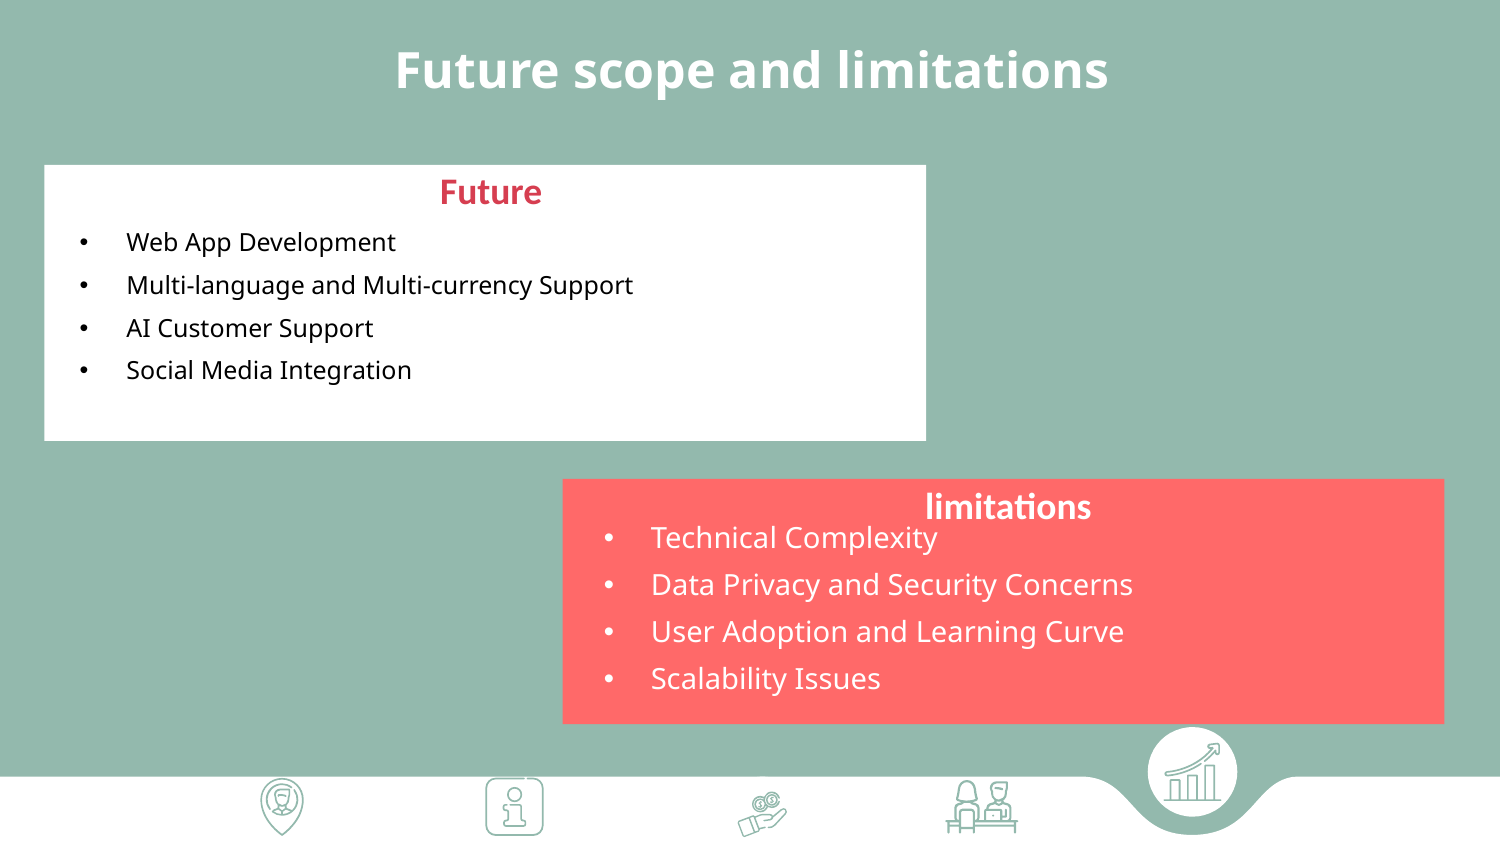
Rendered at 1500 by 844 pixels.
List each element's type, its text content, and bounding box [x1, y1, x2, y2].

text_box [945, 779, 1019, 834]
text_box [485, 777, 544, 836]
text_box Future [425, 159, 628, 220]
title Future scope and limitations [126, 13, 1390, 132]
text_box Web App Development Multi-language and Multi-currency Support AI Customer Support Social Media Integration [64, 222, 682, 401]
text_box a [0, 775, 1500, 844]
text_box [1147, 727, 1238, 817]
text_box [724, 776, 801, 844]
text_box limitations [910, 474, 1113, 535]
list Technical Complexity Data Privacy and Security Concerns User Adoption and Learning Curve Scalability Issues [588, 516, 1419, 702]
text_box [43, 164, 927, 442]
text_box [260, 777, 304, 836]
text_box [562, 478, 1445, 725]
